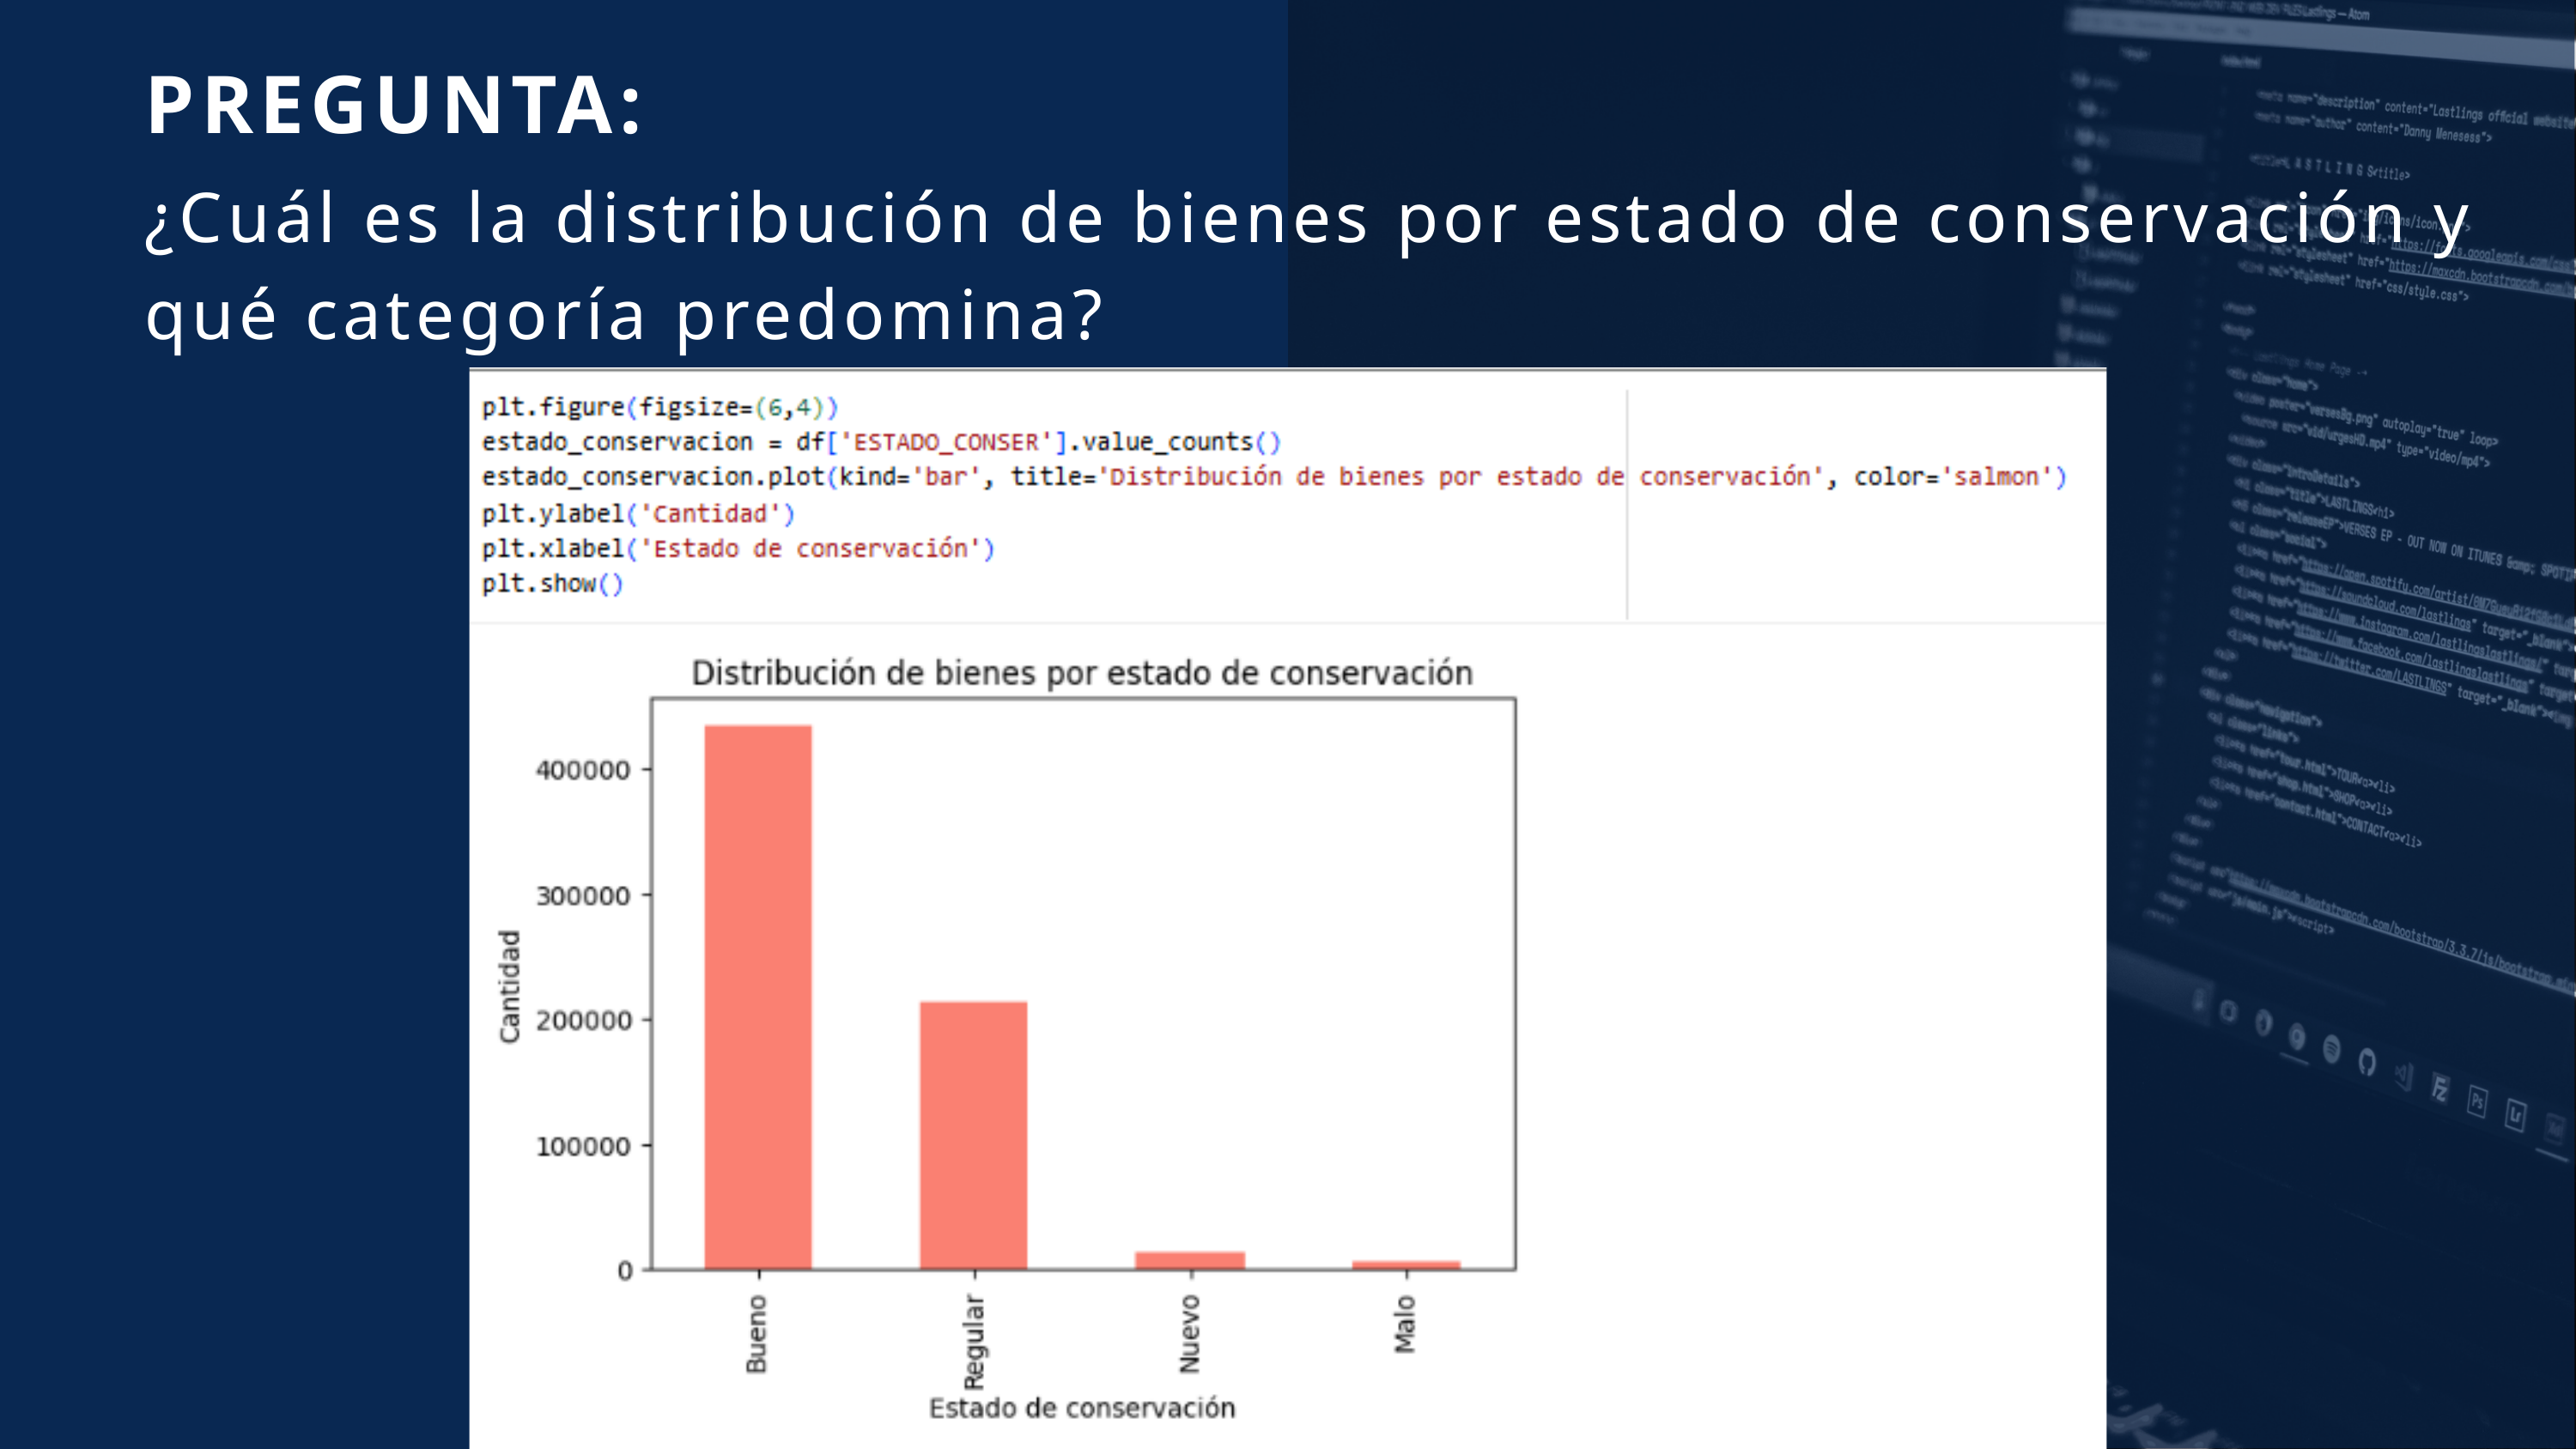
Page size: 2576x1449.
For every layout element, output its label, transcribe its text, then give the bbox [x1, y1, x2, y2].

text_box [1286, 0, 2575, 1449]
text_box ¿Cuál es la distribución de bienes por estado de conservación y qué categoría predomina? [144, 160, 1282, 353]
text_box PREGUNTA: [144, 37, 1282, 149]
text_box [469, 367, 1282, 1449]
